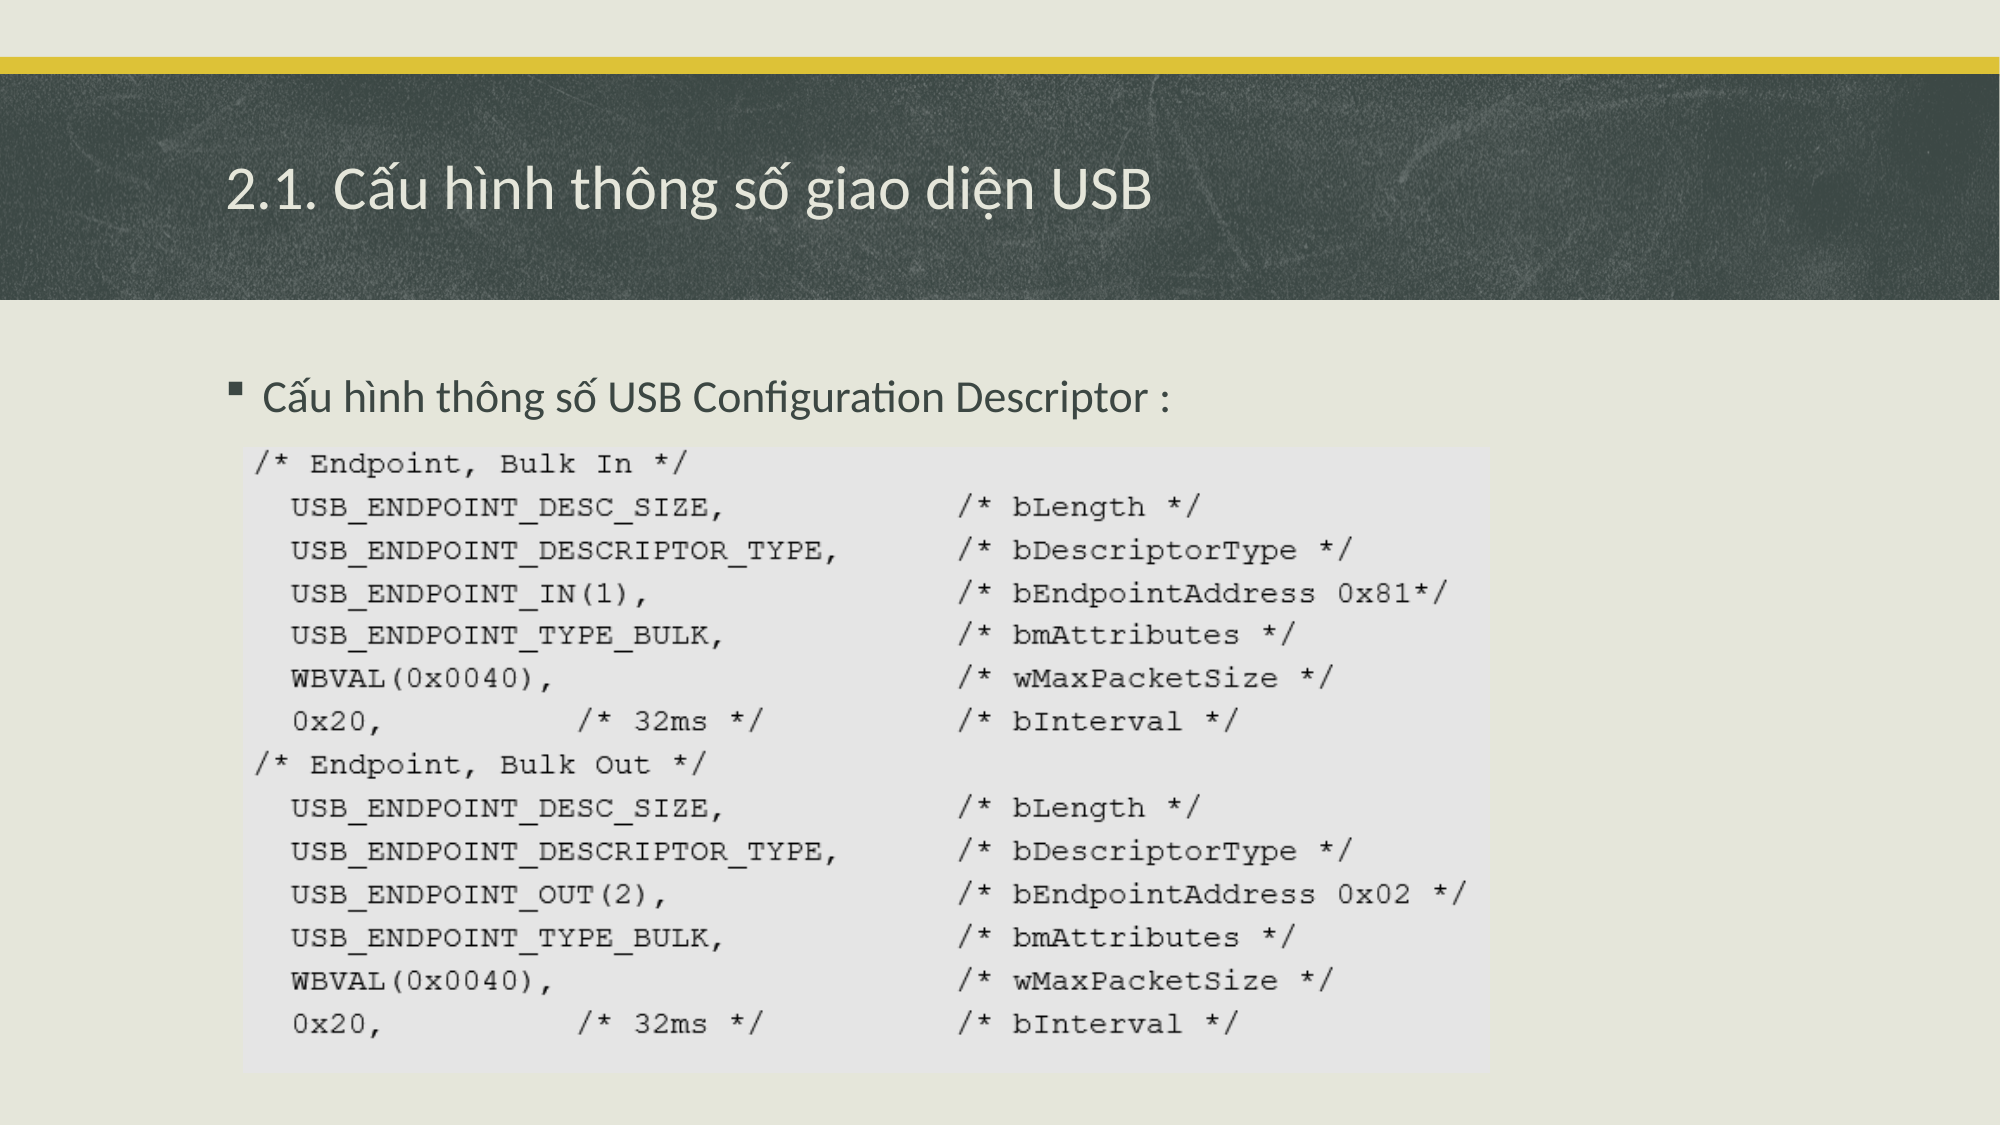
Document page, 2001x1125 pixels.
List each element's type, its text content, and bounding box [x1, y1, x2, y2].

list Cấu hình thông số USB Configuration Descriptor : [210, 359, 1790, 1014]
picture [243, 447, 1490, 1073]
title 2.1. Cấu hình thông số giao diện USB [210, 76, 1790, 300]
picture [0, 74, 2000, 300]
